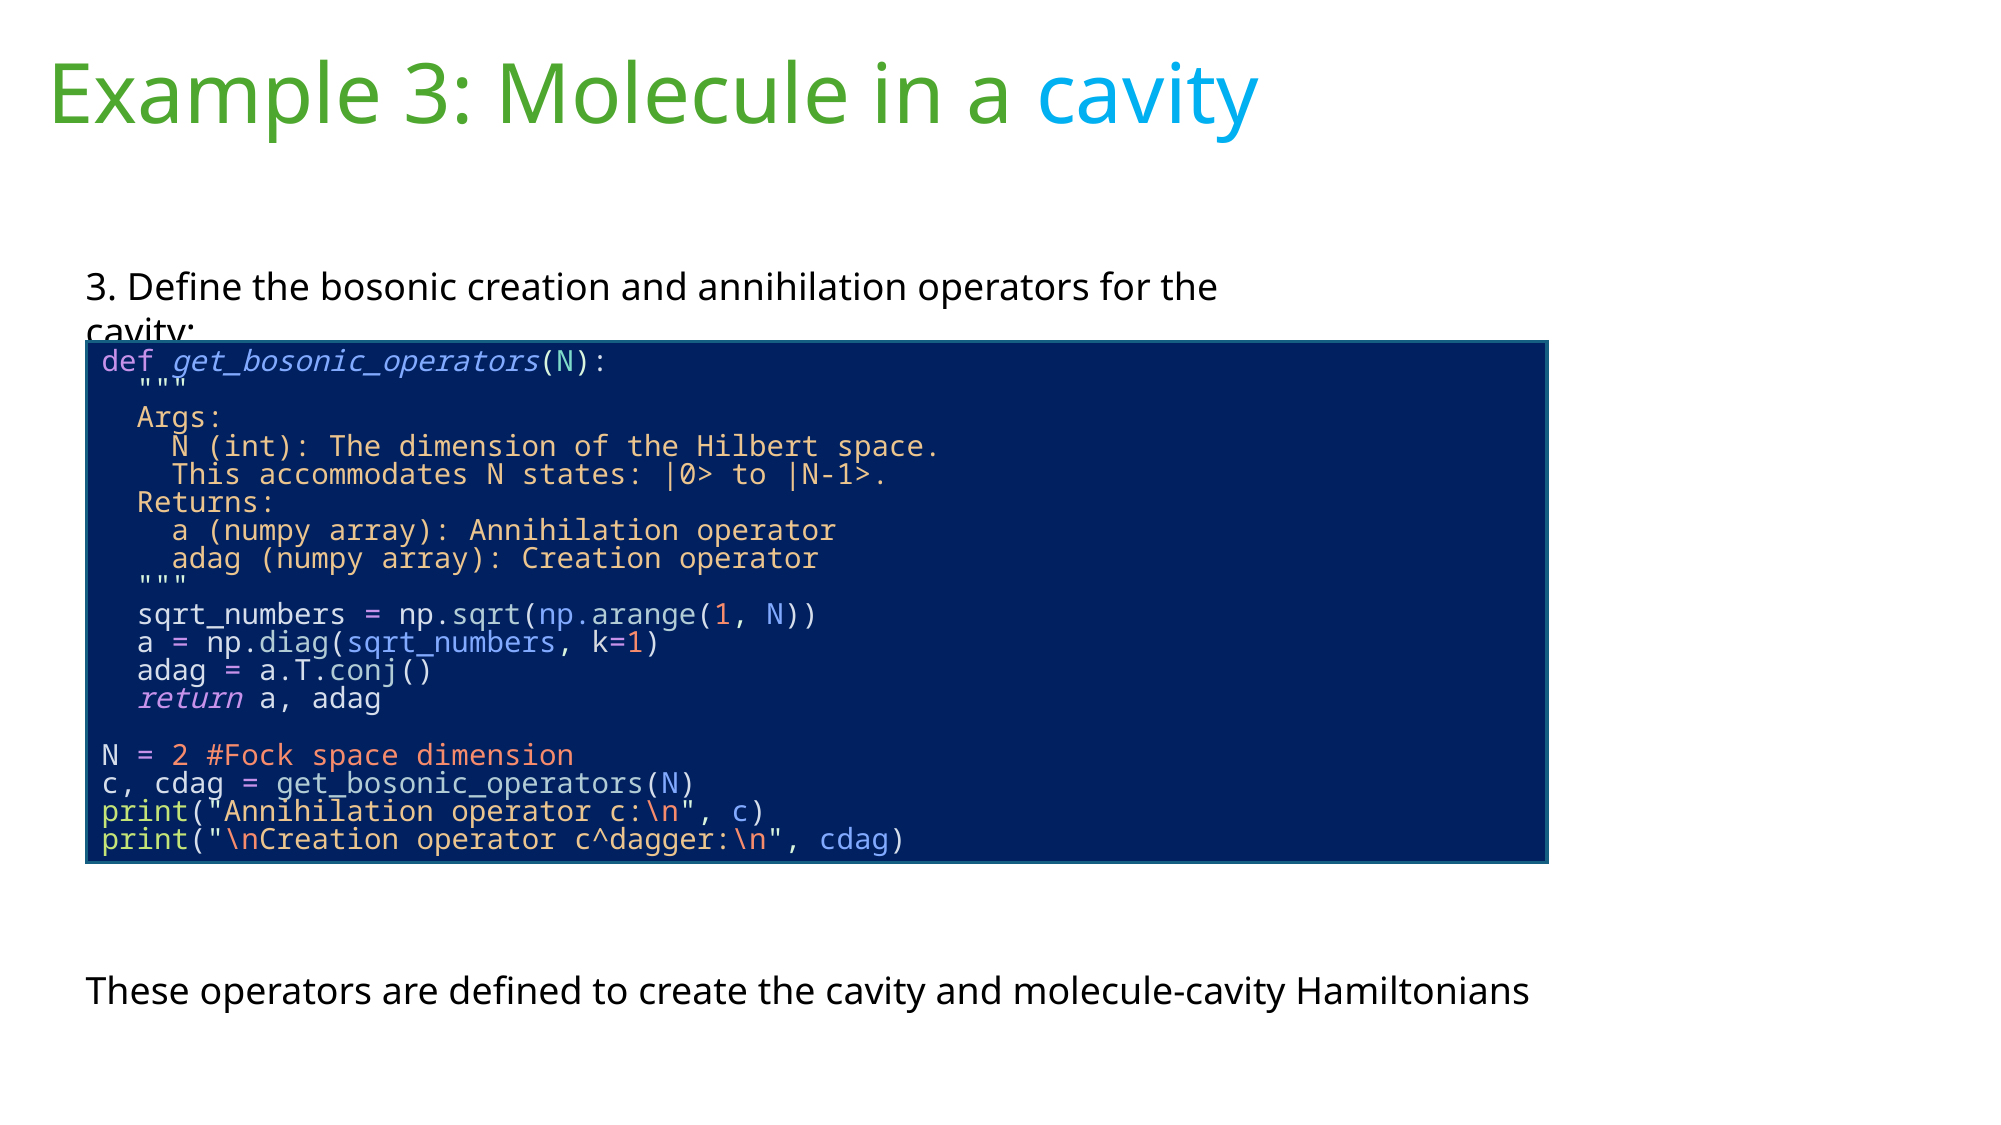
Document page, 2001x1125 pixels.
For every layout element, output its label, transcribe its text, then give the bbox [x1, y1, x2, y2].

text_box def get_bosonic_operators(N): """ Args: N (int): The dimension of the Hilbert space. This accommodates N states: |0> to |N-1>. Returns: a (numpy array): Annihilation operator adag (numpy array): Creation operator """ sqrt_numbers = np.sqrt(np.arange(1, N)) a = np.diag(sqrt_numbers, k=1) adag = a.T.conj() return a, adag N = 2 #Fock space dimension c, cdag = get_bosonic_operators(N) print("Annihilation operator c:\n", c) print("\nCreation operator c^dagger:\n", cdag) [85, 340, 1549, 864]
text_box 3. Define the bosonic creation and annihilation operators for the cavity: [70, 255, 1293, 361]
title Example 3: Molecule in a cavity [32, 43, 1758, 150]
text_box These operators are defined to create the cavity and molecule-cavity Hamiltonians [70, 959, 1631, 1020]
